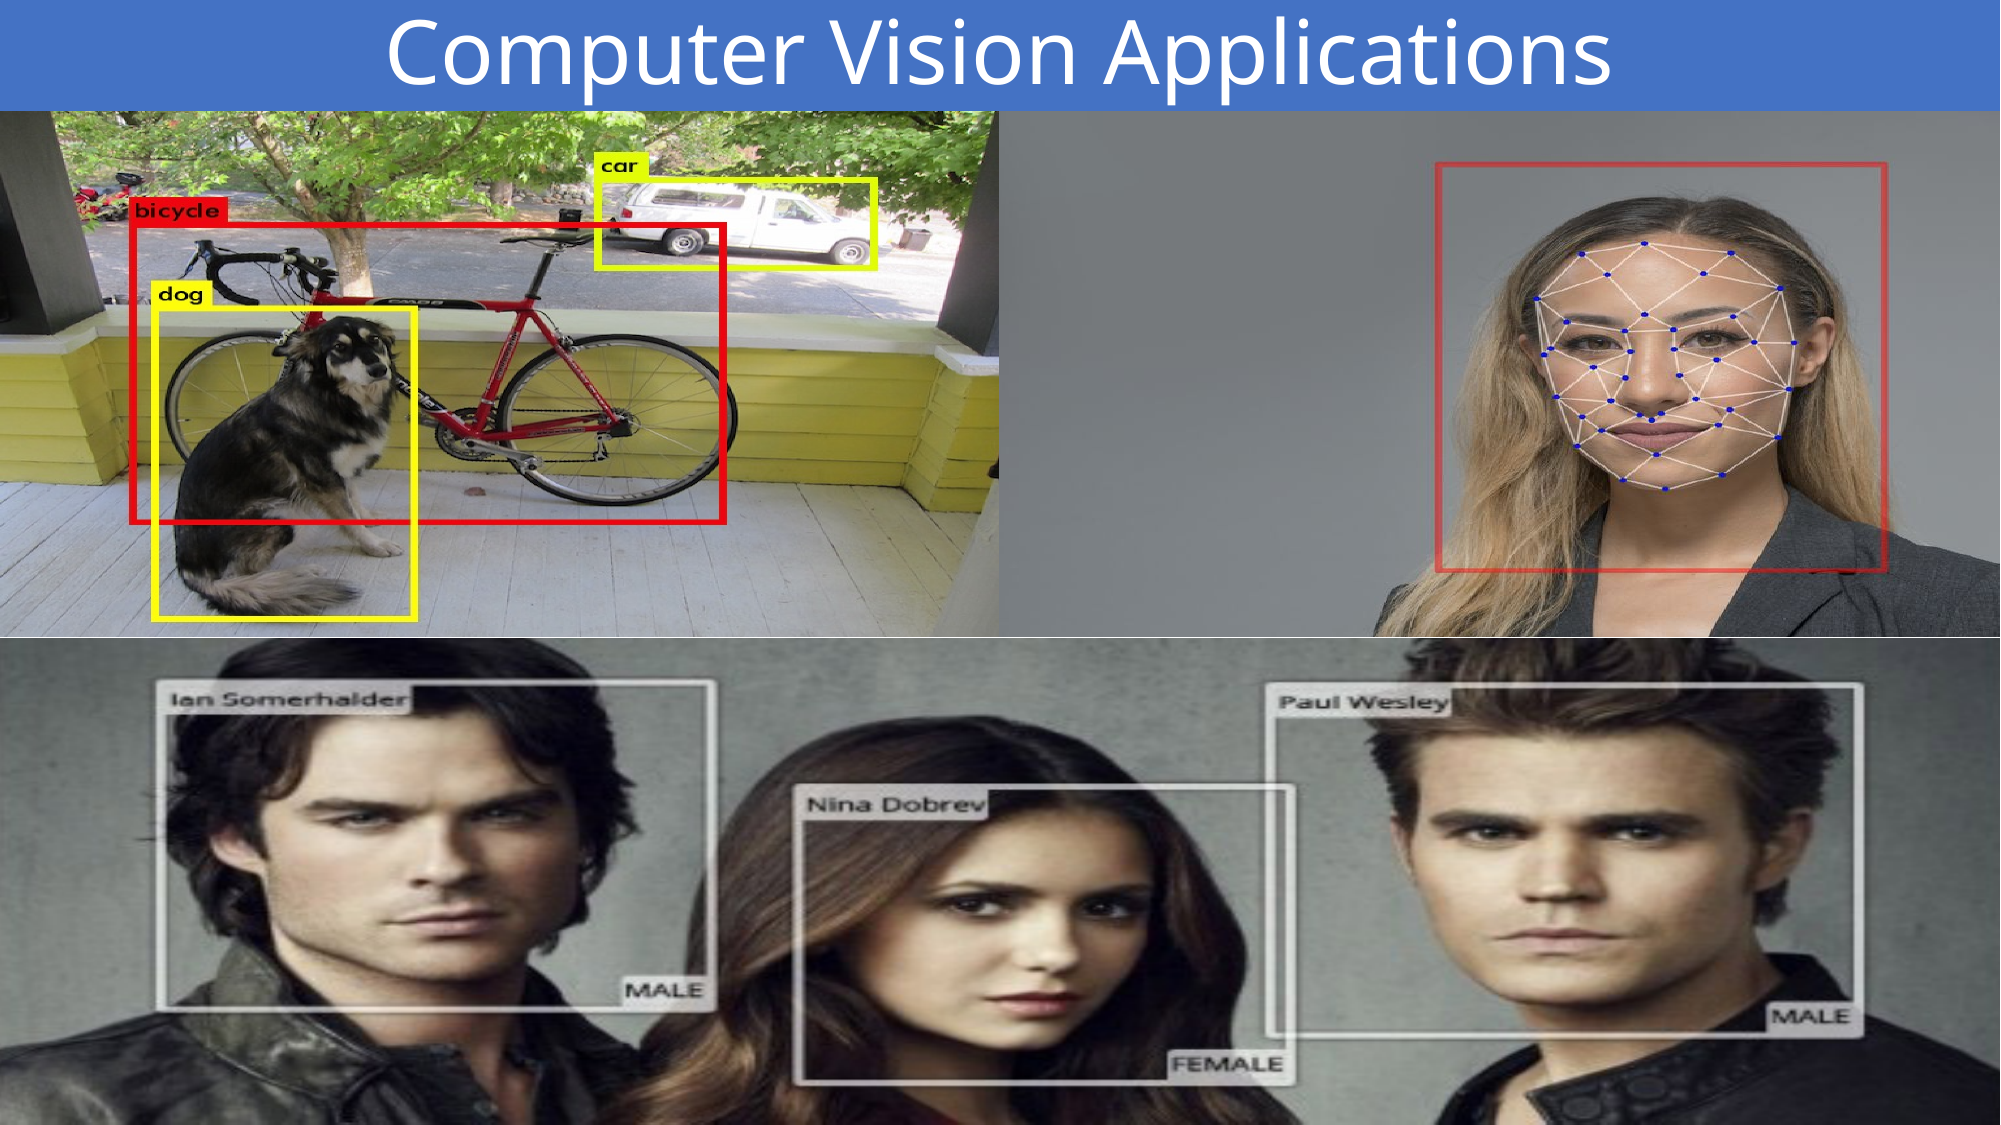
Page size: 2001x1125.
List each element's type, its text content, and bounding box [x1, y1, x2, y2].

picture [0, 111, 2000, 1125]
title Computer Vision Applications [0, 0, 2000, 111]
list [0, 111, 999, 636]
